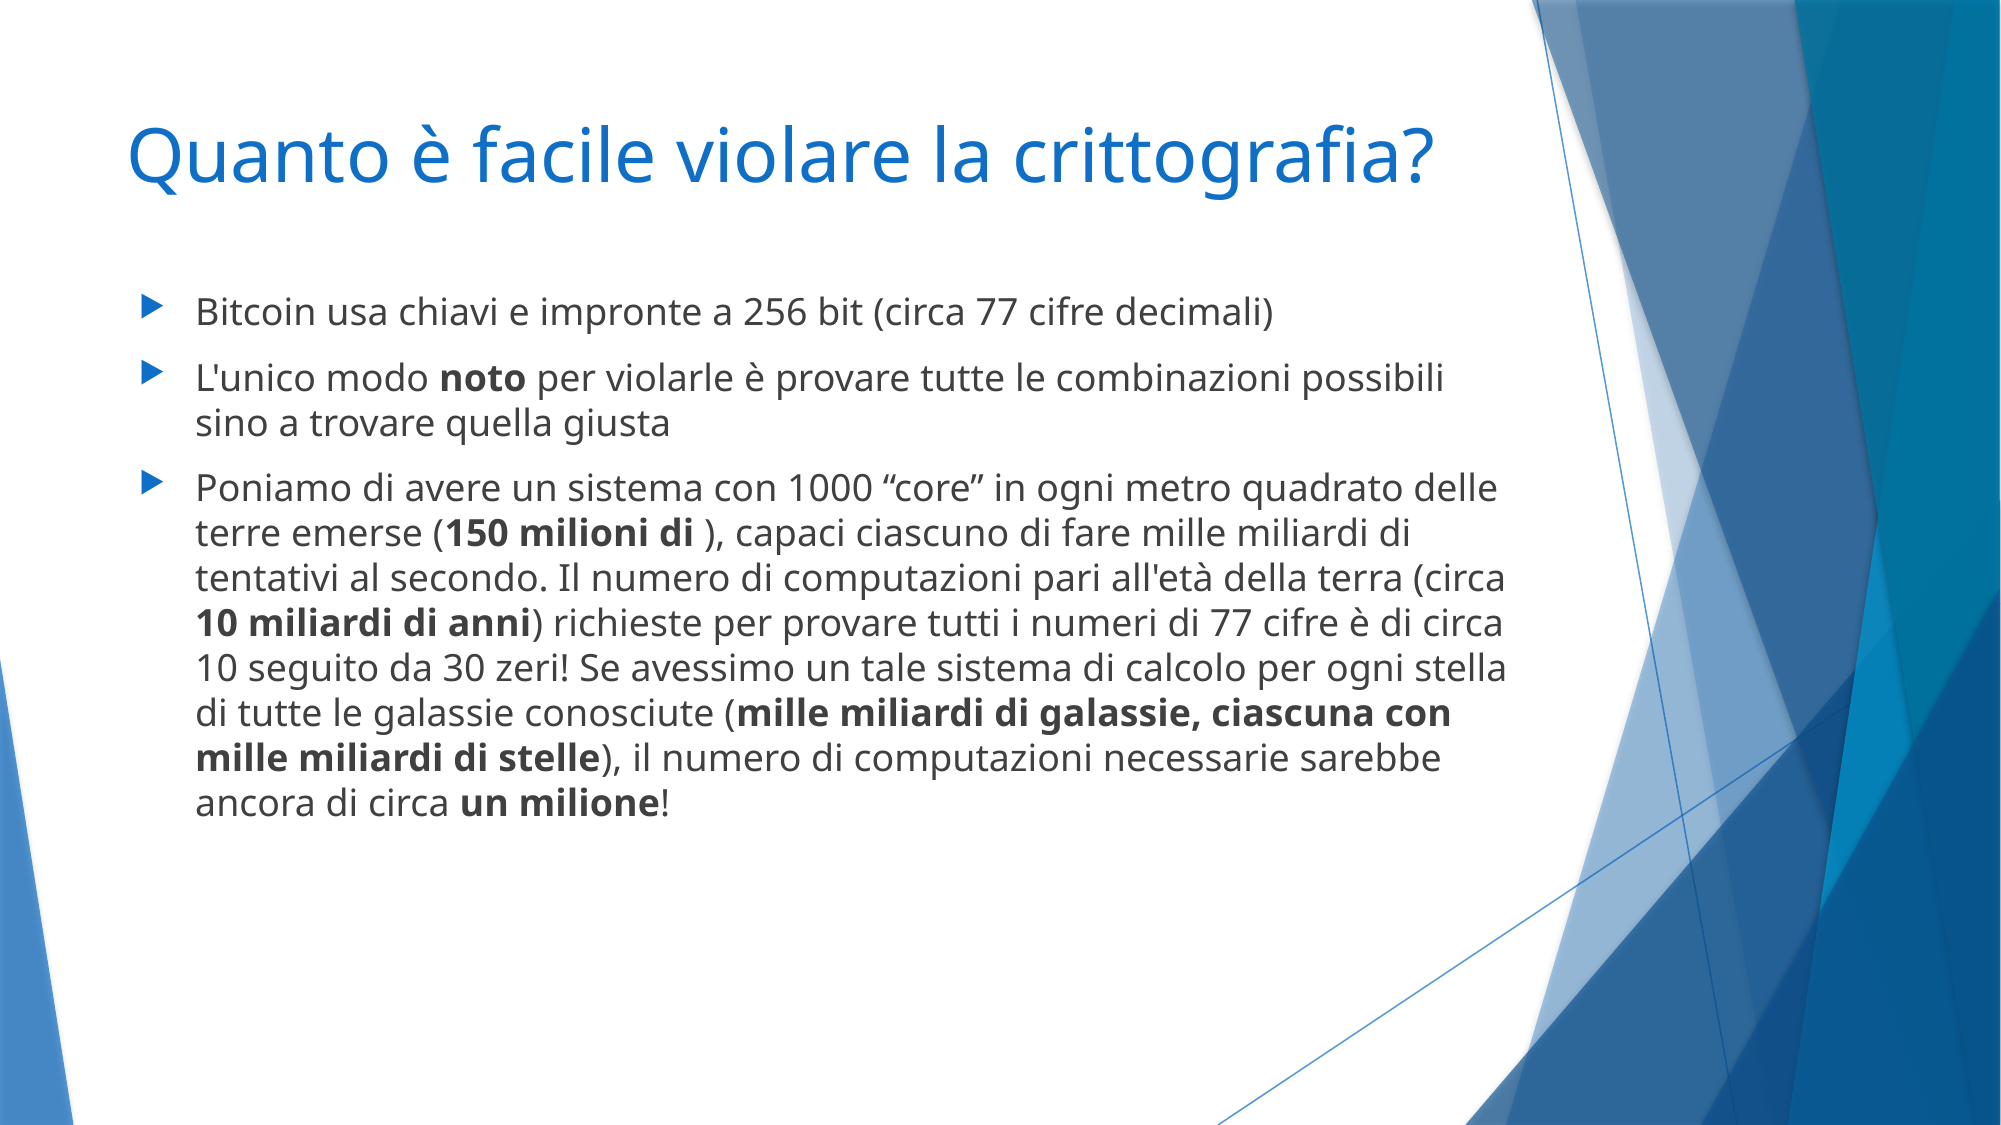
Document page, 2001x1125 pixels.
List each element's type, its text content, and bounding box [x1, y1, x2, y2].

title Quanto è facile violare la crittografia? [111, 99, 1522, 317]
